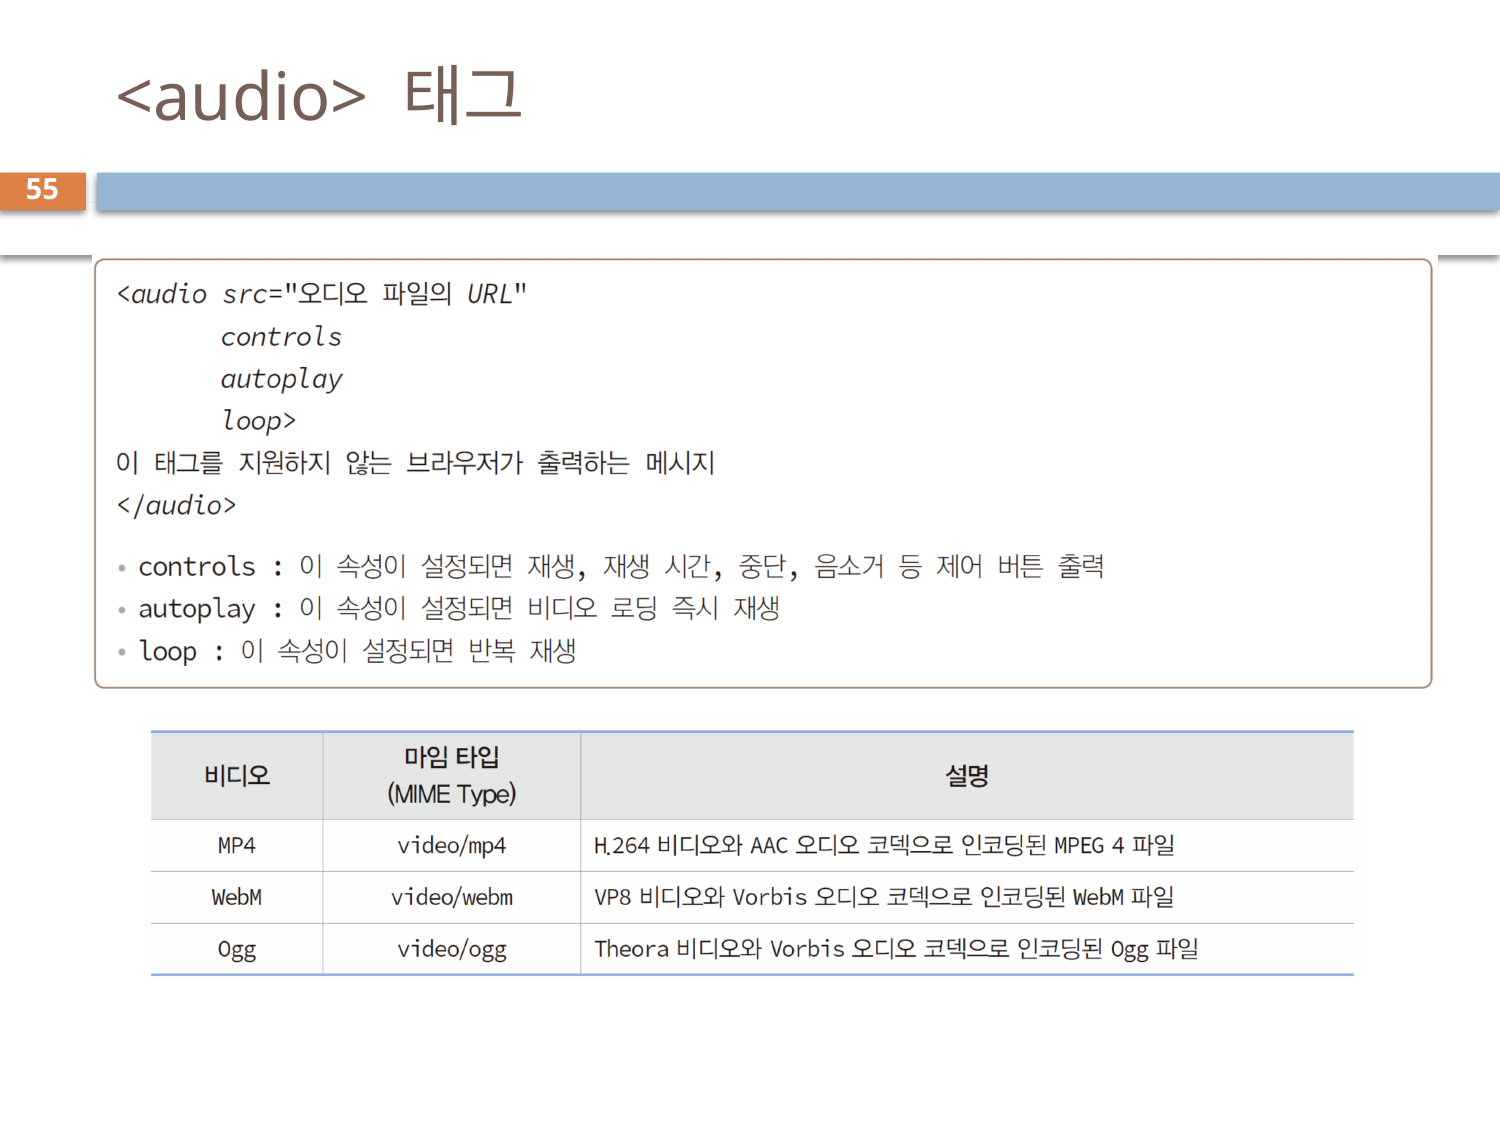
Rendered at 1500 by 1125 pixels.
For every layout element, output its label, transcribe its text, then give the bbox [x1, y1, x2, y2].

picture [147, 727, 1365, 982]
slide_number 55 [0, 170, 87, 211]
picture [92, 254, 1439, 692]
title <audio> 태그 [100, 37, 1438, 149]
